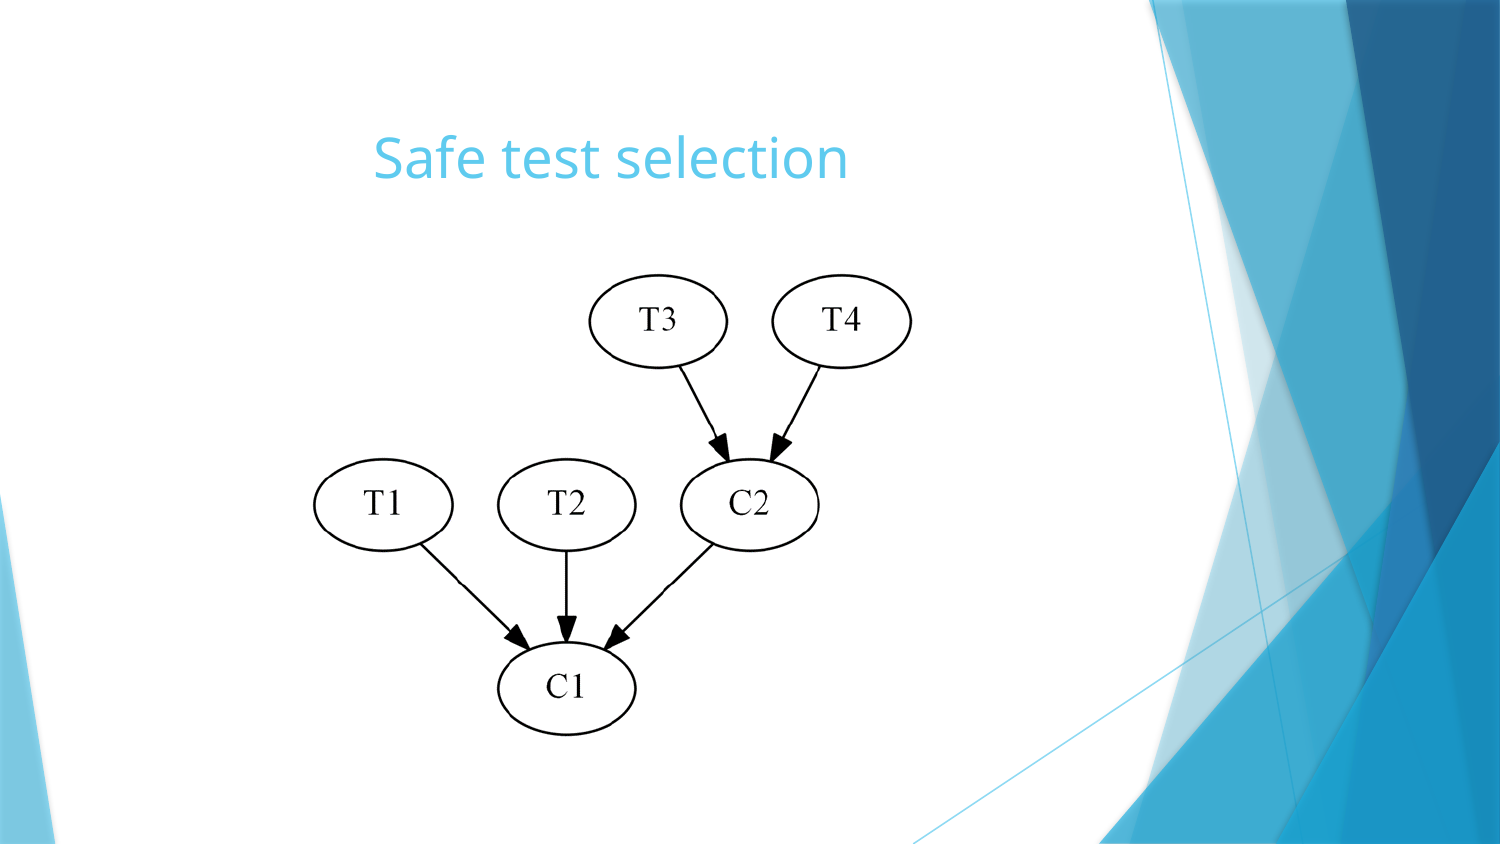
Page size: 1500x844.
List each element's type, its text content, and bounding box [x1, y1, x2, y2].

title Safe test selection [83, 75, 1141, 238]
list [304, 265, 920, 744]
